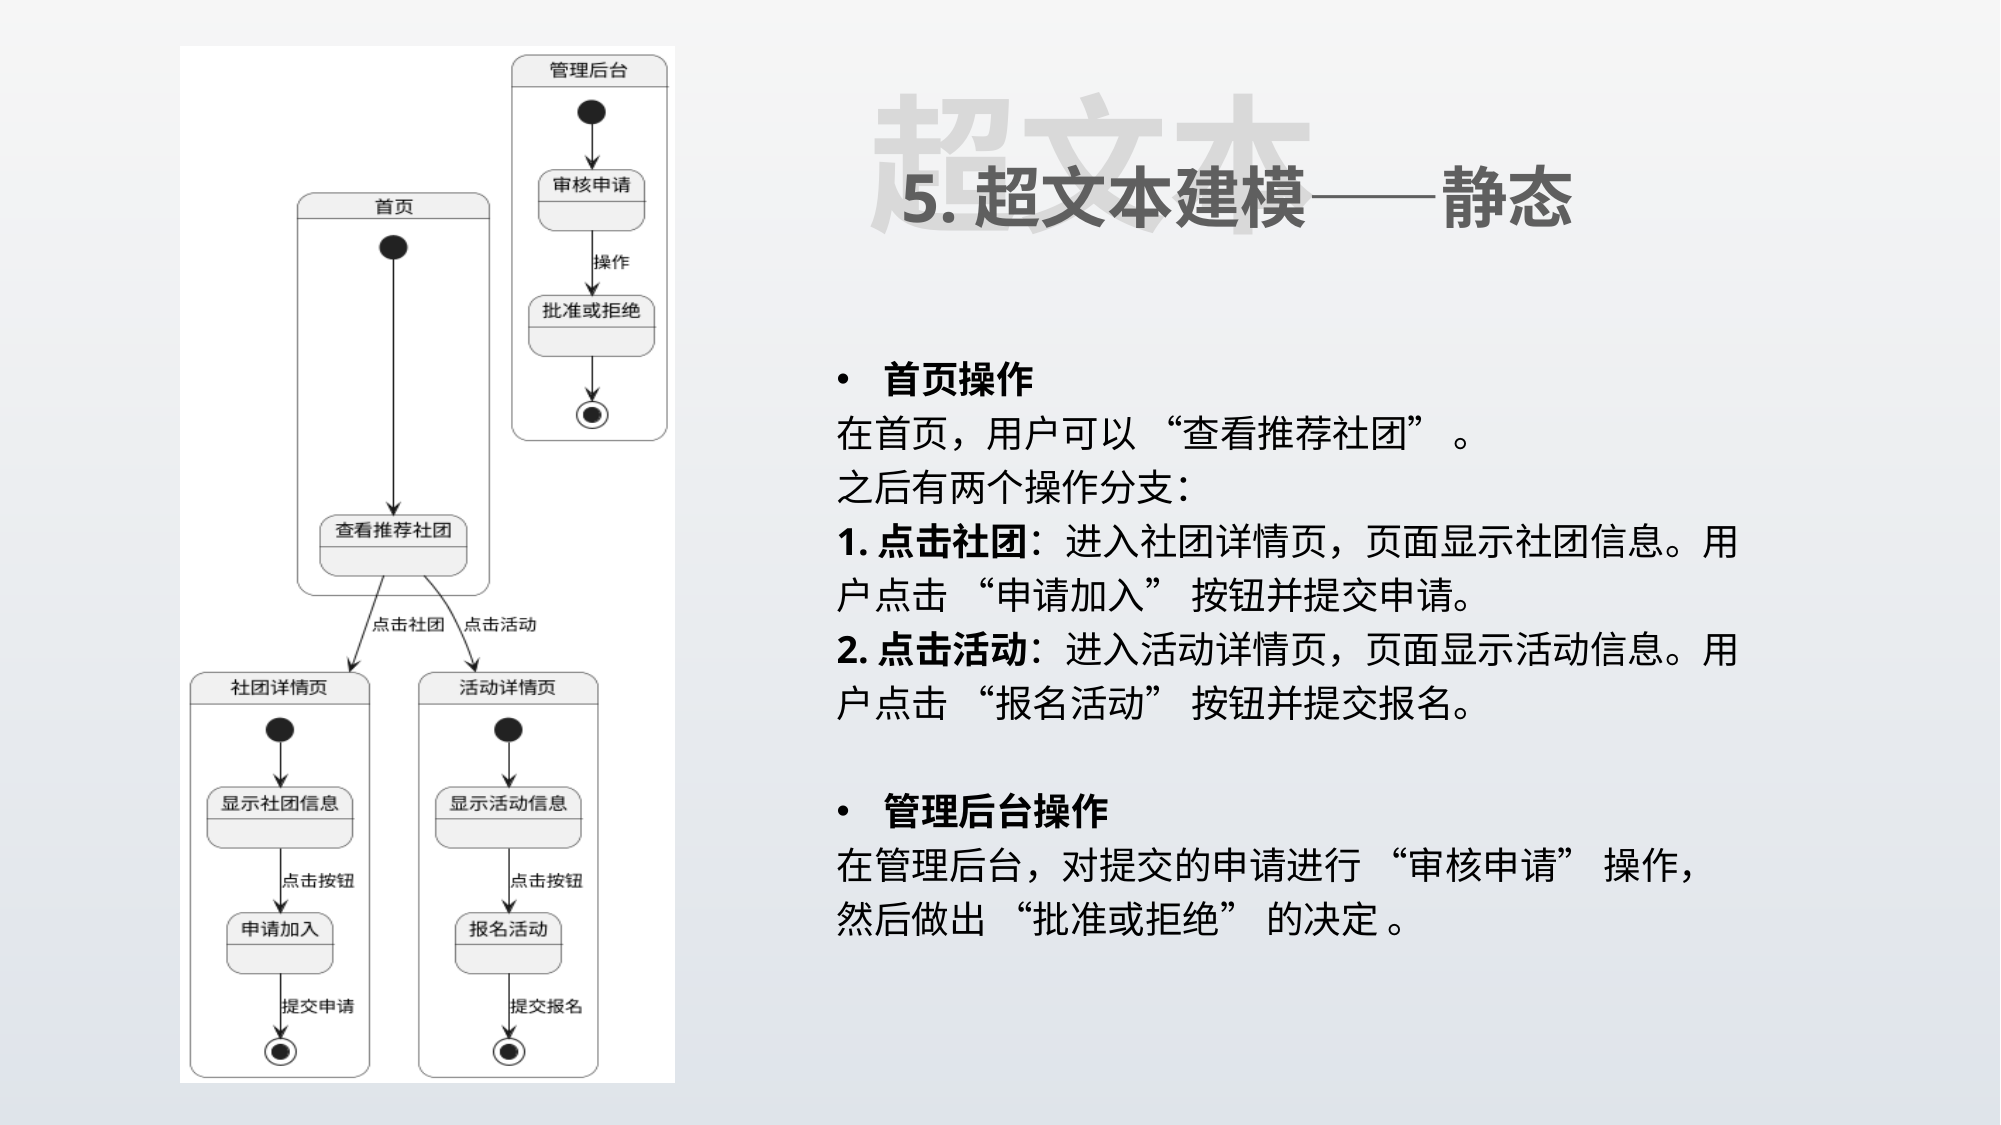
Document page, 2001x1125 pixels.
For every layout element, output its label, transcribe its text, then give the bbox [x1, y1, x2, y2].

text_box [0, 0, 2000, 1125]
text_box 5.超文本建模——静态 [886, 148, 1590, 244]
picture [180, 46, 675, 1083]
text_box 超文本 [853, 63, 1334, 259]
text_box 首页操作 在首页，用户可以 “查看推荐社团” 。 之后有两个操作分支： 1.点击社团：进入社团详情页，页面显示社团信息。用户点击 “申请加入” 按钮并提交申请。 2.点击活动：进入活动详情页，页面显示活动信息。用户点击 “报名活动” 按钮并提交报名。 管理后台操作 在管理后台，对提交的申请进行 “审核申请” 操作，然后做出 “批准或拒绝” 的决定 。 [821, 340, 1758, 949]
